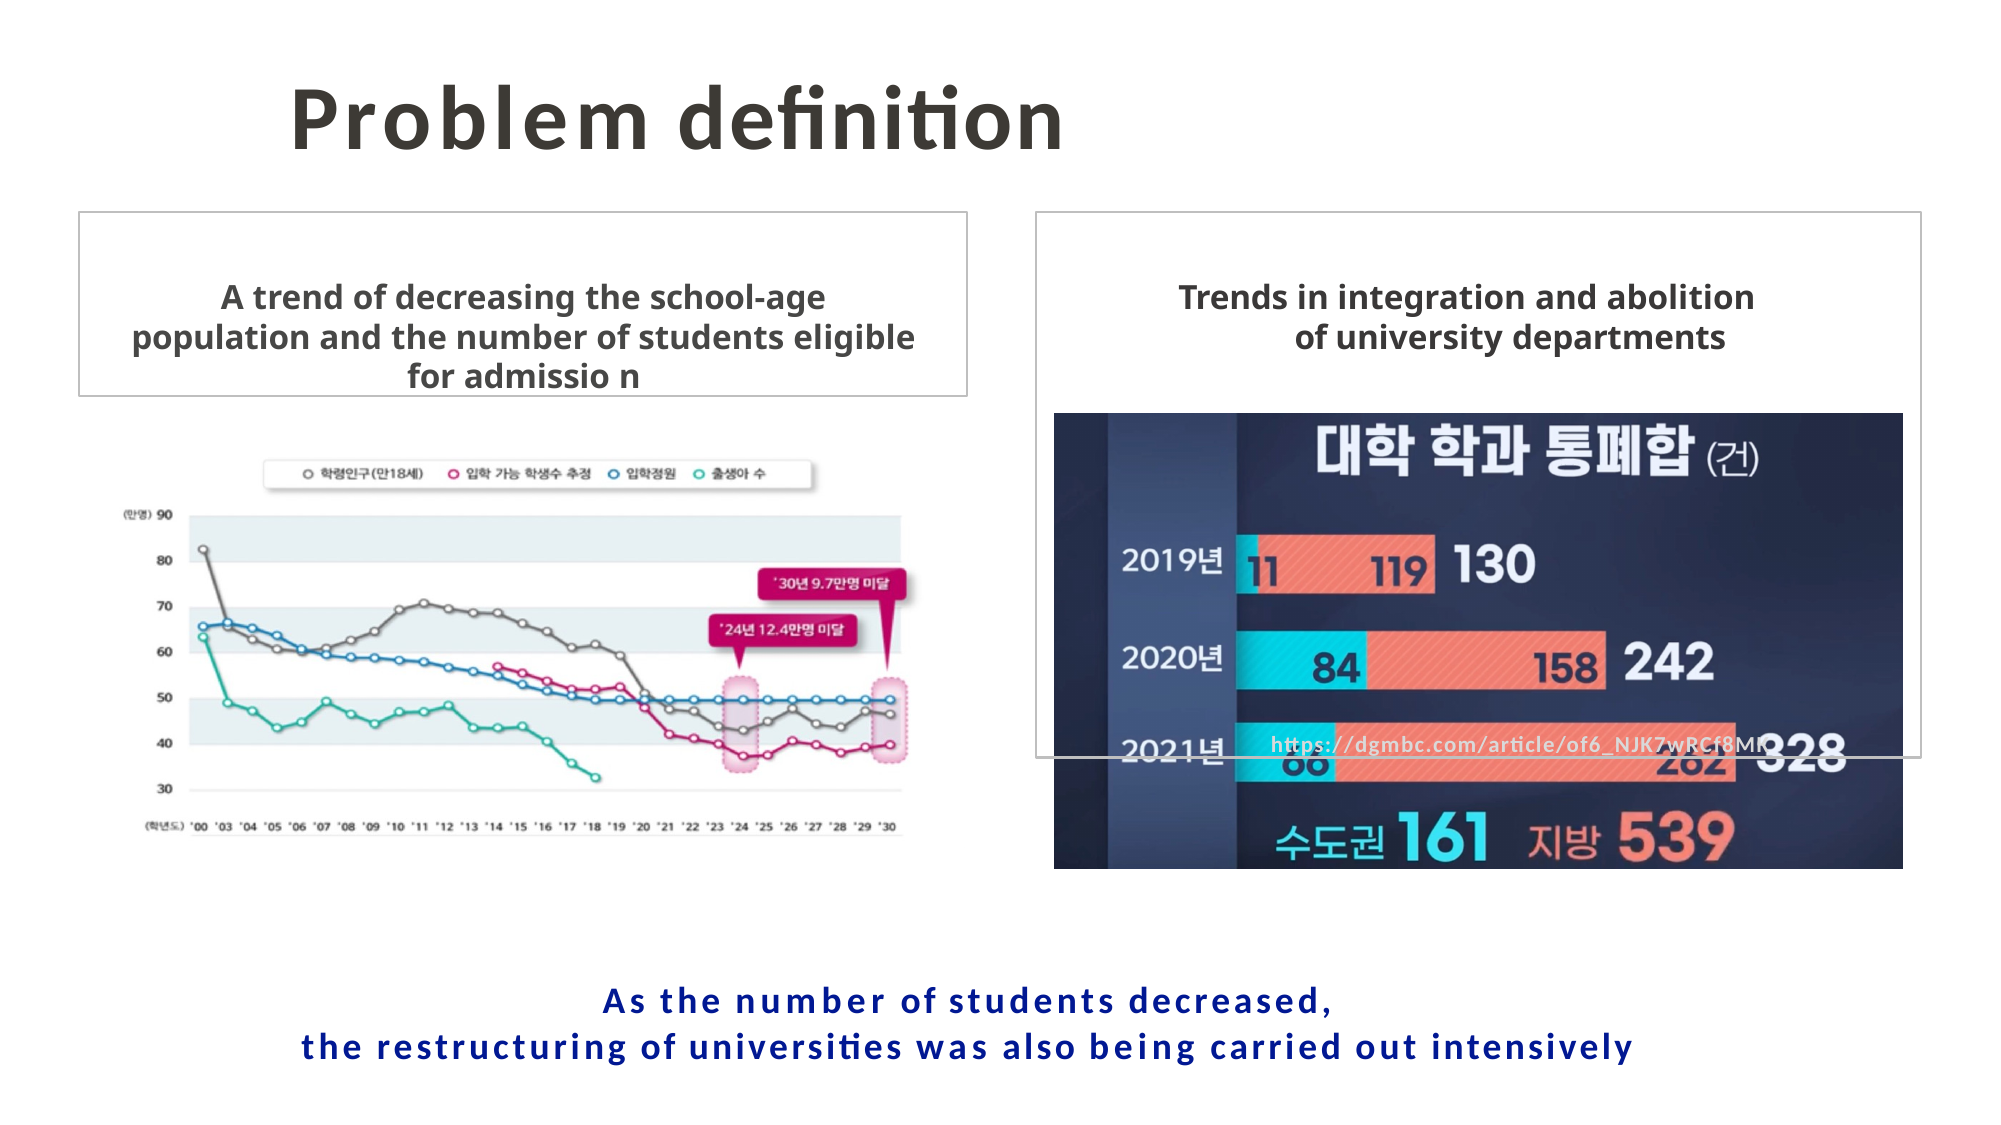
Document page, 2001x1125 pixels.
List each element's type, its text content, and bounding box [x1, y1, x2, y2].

picture [1054, 413, 1903, 869]
picture [119, 457, 965, 848]
text_box As the number of students decreased, the restructuring of universities was also being carried out intensively [288, 974, 1646, 1067]
title Problem definition [287, 17, 1076, 208]
text_box A trend of decreasing the school-age population and the number of students eligible for admissio n [79, 212, 968, 396]
text_box Trends in integration and abolition of university departments https://dgmbc.com/article/of6_NJK7wRCf8MK [1035, 212, 1922, 758]
